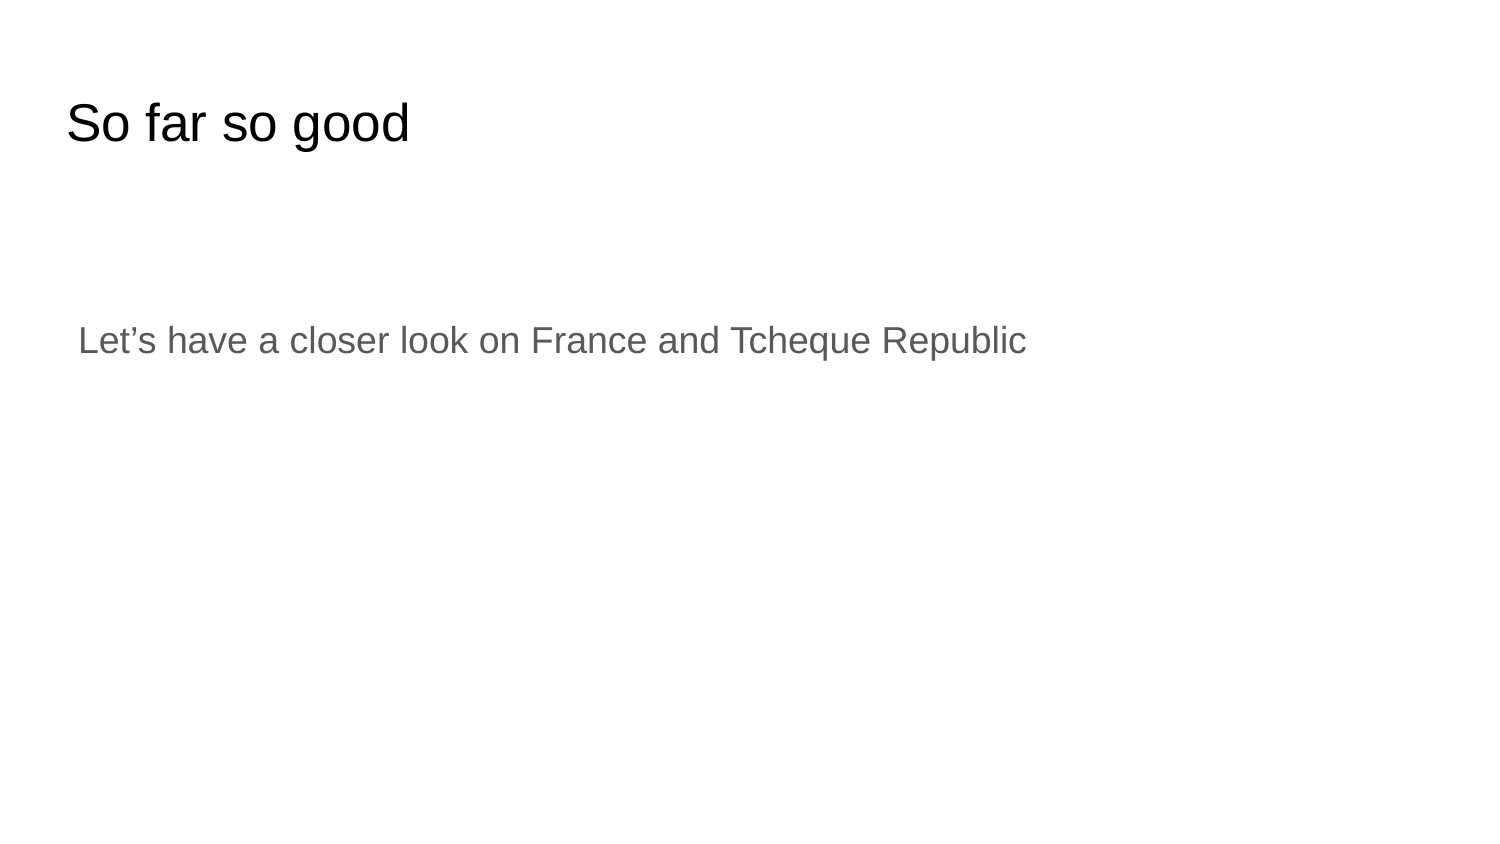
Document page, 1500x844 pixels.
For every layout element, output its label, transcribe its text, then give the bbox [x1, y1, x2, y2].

text_box Let’s have a closer look on France and Tcheque Republic [63, 301, 1296, 377]
title So far so good [51, 72, 1449, 167]
